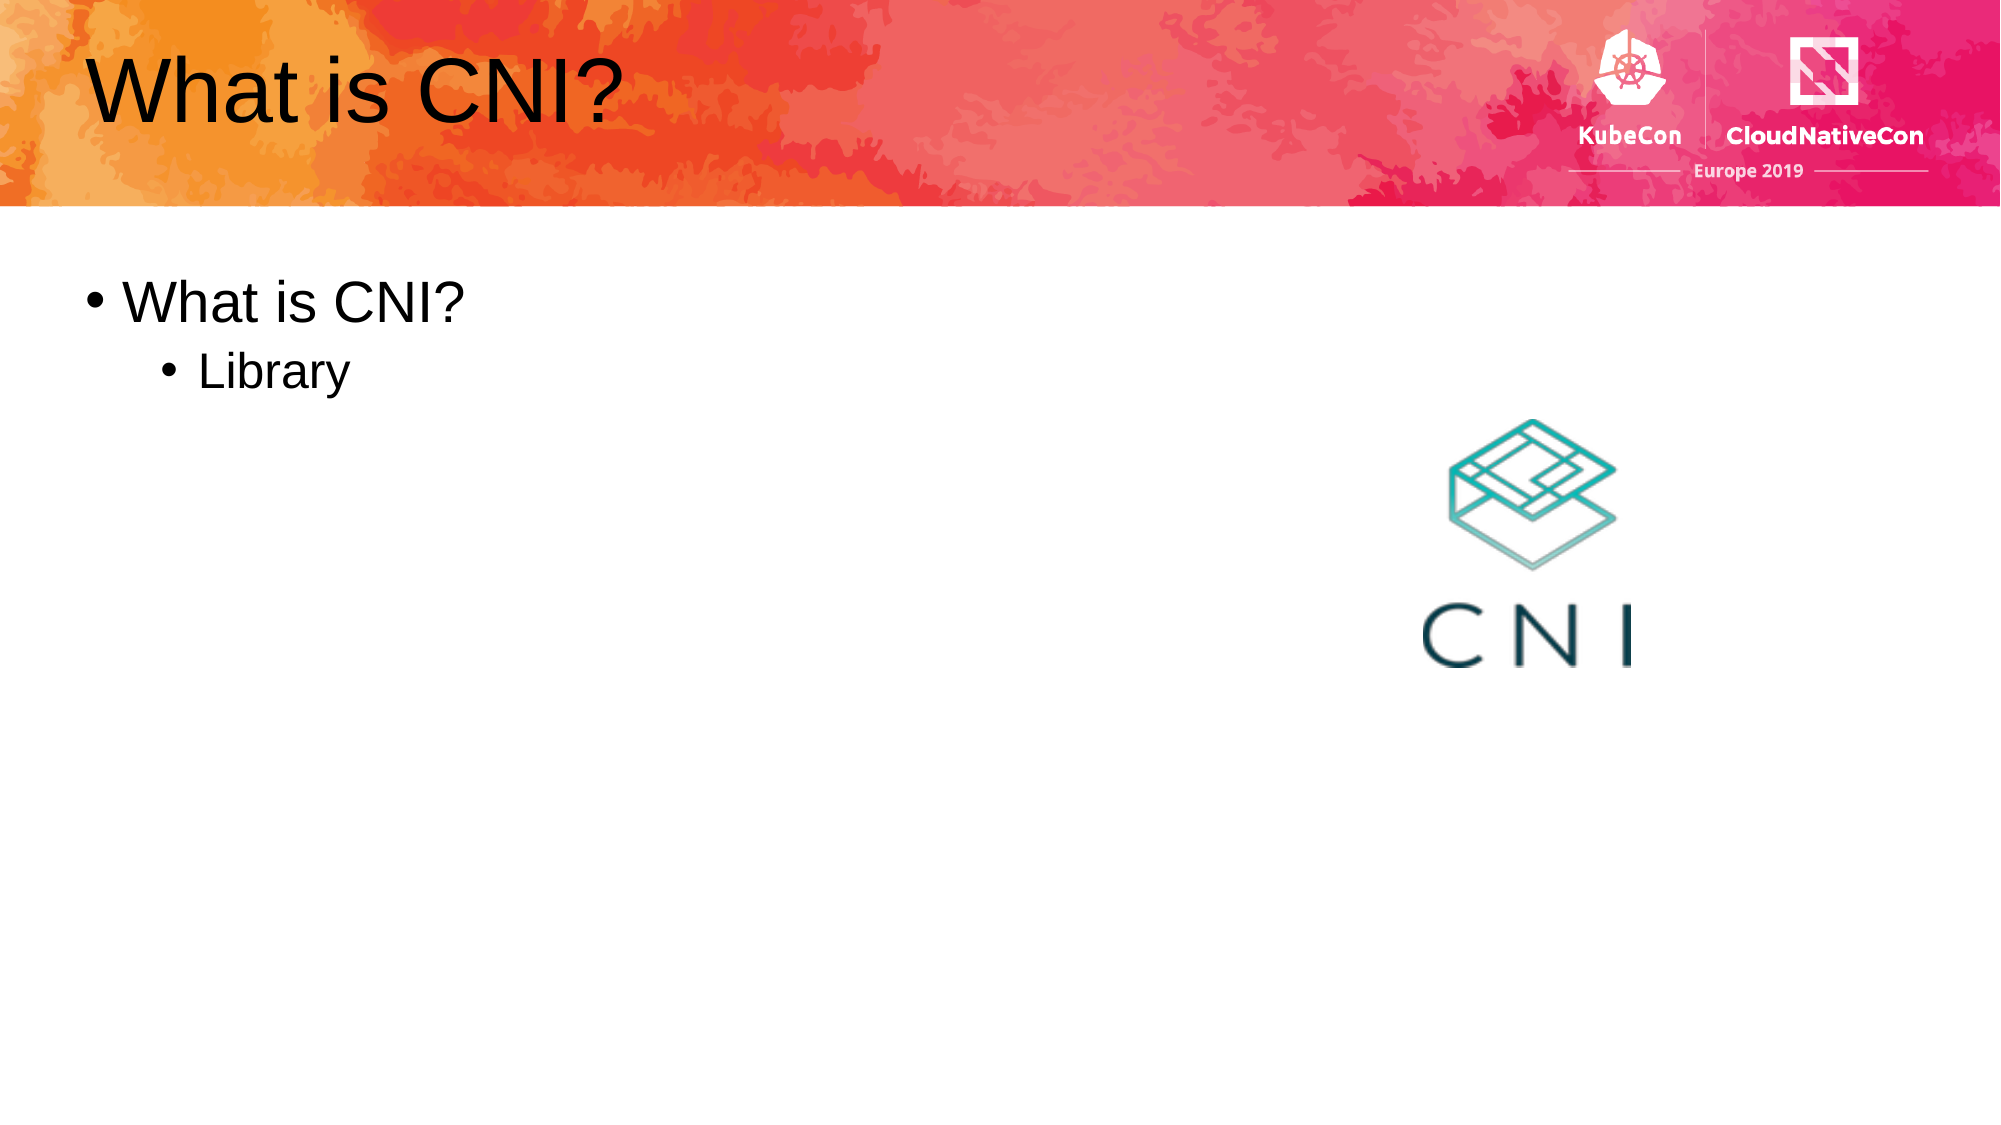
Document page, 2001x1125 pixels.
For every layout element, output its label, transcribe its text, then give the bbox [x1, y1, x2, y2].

title What is CNI? [70, 0, 1796, 202]
picture [0, 0, 2000, 1125]
list What is CNI? Library [70, 264, 947, 861]
text_box [1010, 294, 1886, 891]
